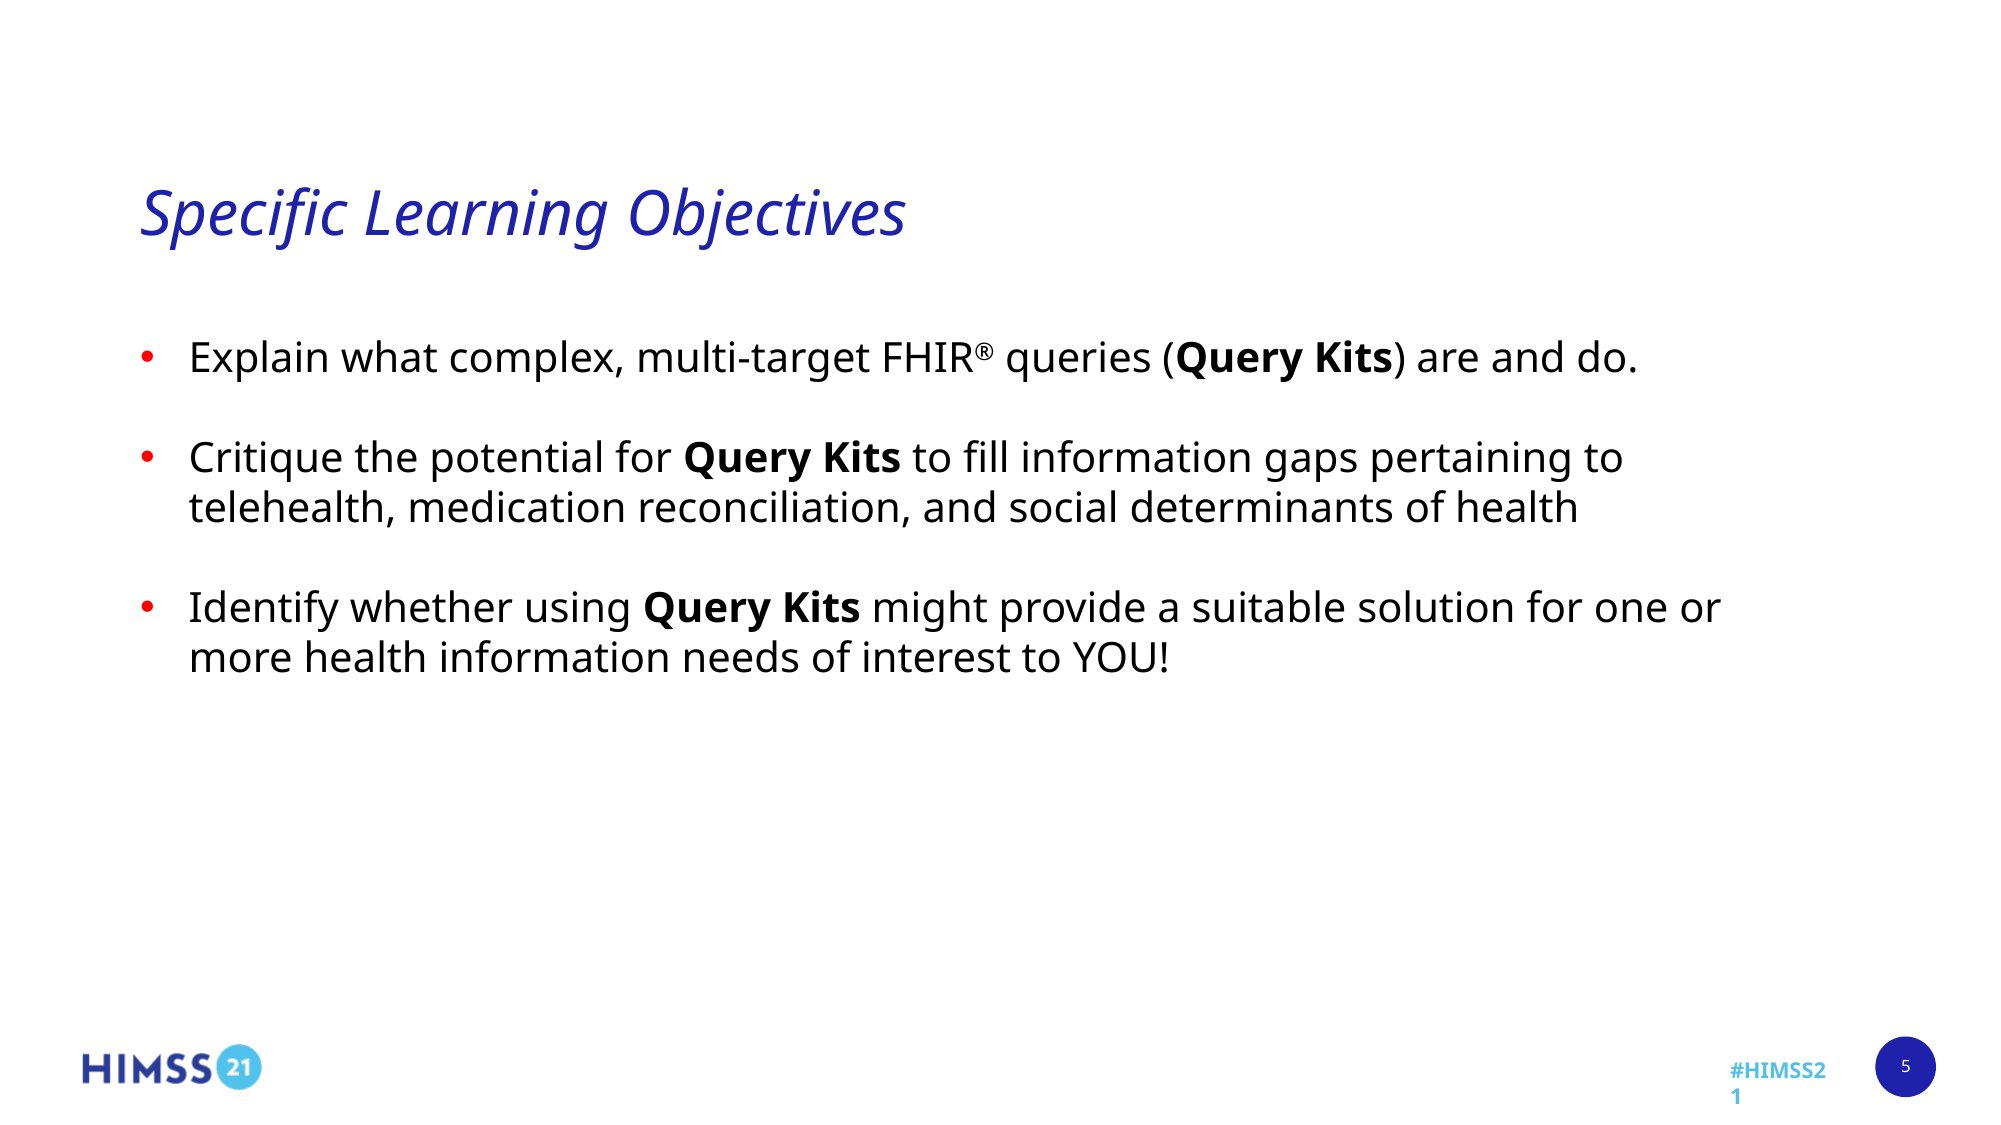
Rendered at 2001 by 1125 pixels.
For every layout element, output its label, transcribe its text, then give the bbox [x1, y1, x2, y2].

slide_number 5 [1863, 1048, 1948, 1086]
picture [63, 1031, 280, 1102]
title Specific Learning Objectives [140, 190, 1754, 331]
list Explain what complex, multi-target FHIR® queries (Query Kits) are and do. Critique the potential for Query Kits to fill information gaps pertaining to telehealth, medication reconciliation, and social determinants of health Identify whether using Query Kits might provide a suitable solution for one or more health information needs of interest to YOU! [140, 331, 1825, 894]
